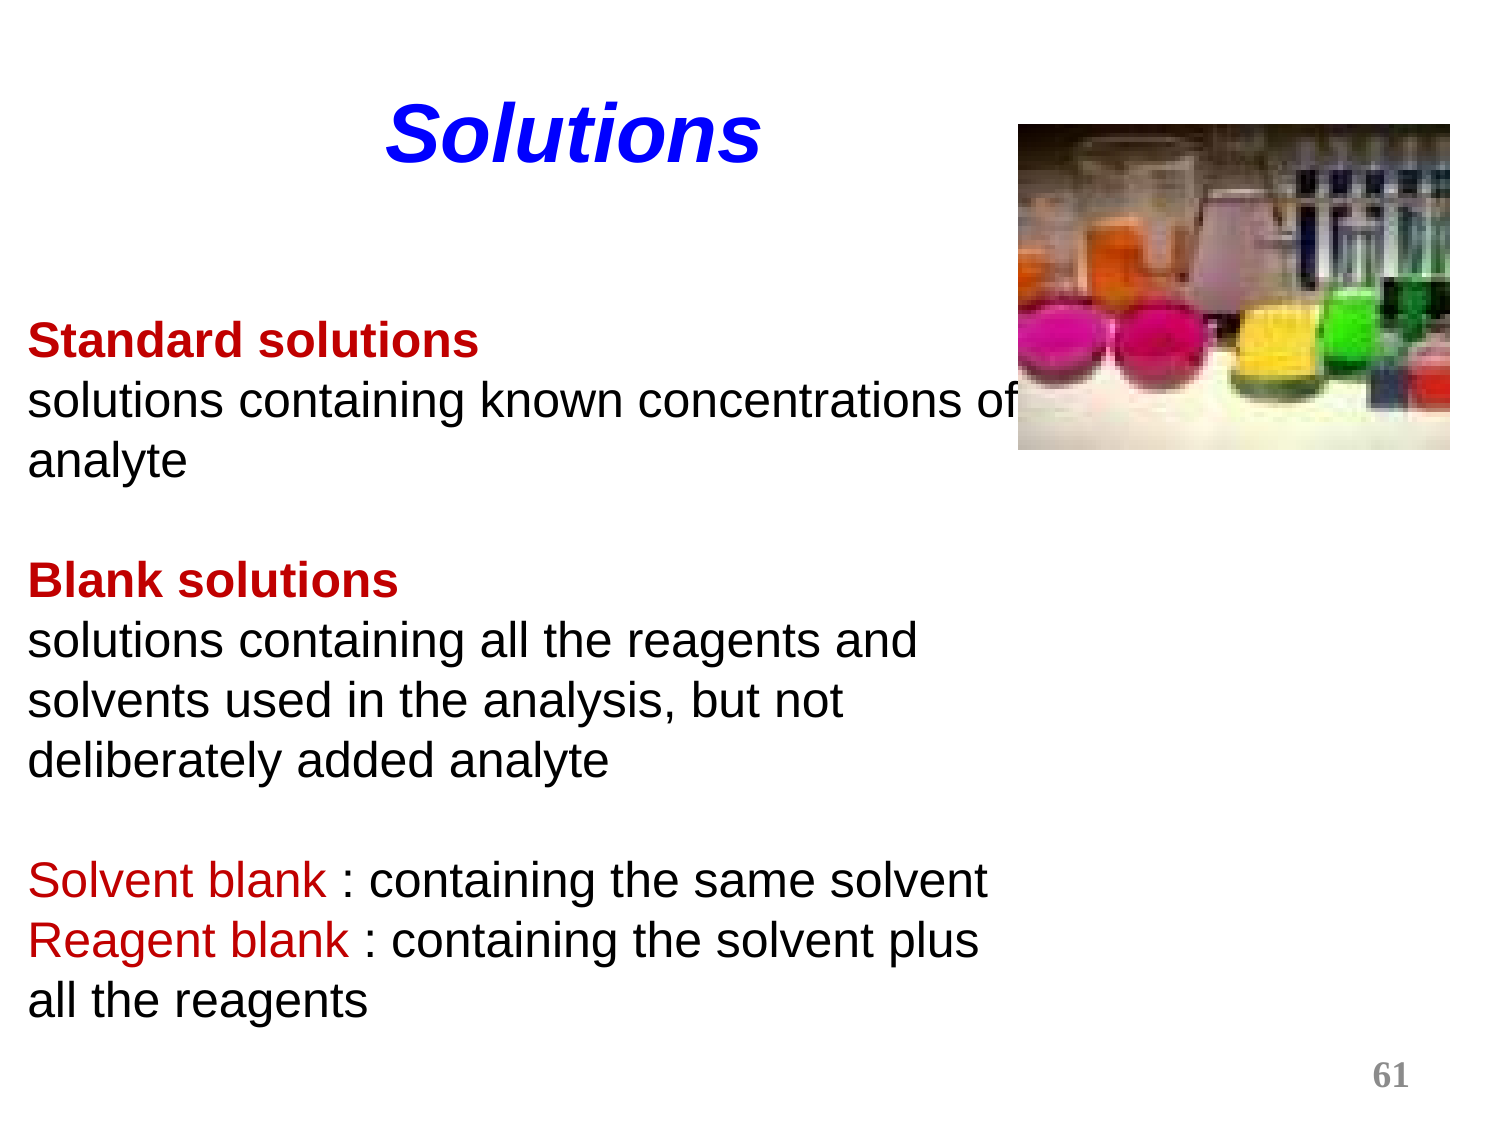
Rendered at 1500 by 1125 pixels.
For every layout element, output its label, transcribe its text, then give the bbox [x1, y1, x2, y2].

picture [1017, 124, 1451, 451]
title Solutions [249, 57, 900, 200]
slide_number 61 [1074, 1042, 1425, 1103]
text_box Standard solutions solutions containing known concentrations of analyte Blank solutions solutions containing all the reagents and solvents used in the analysis, but not deliberately added analyte Solvent blank : containing the same solvent Reagent blank : containing the solvent plus all the reagents [12, 299, 1038, 1035]
